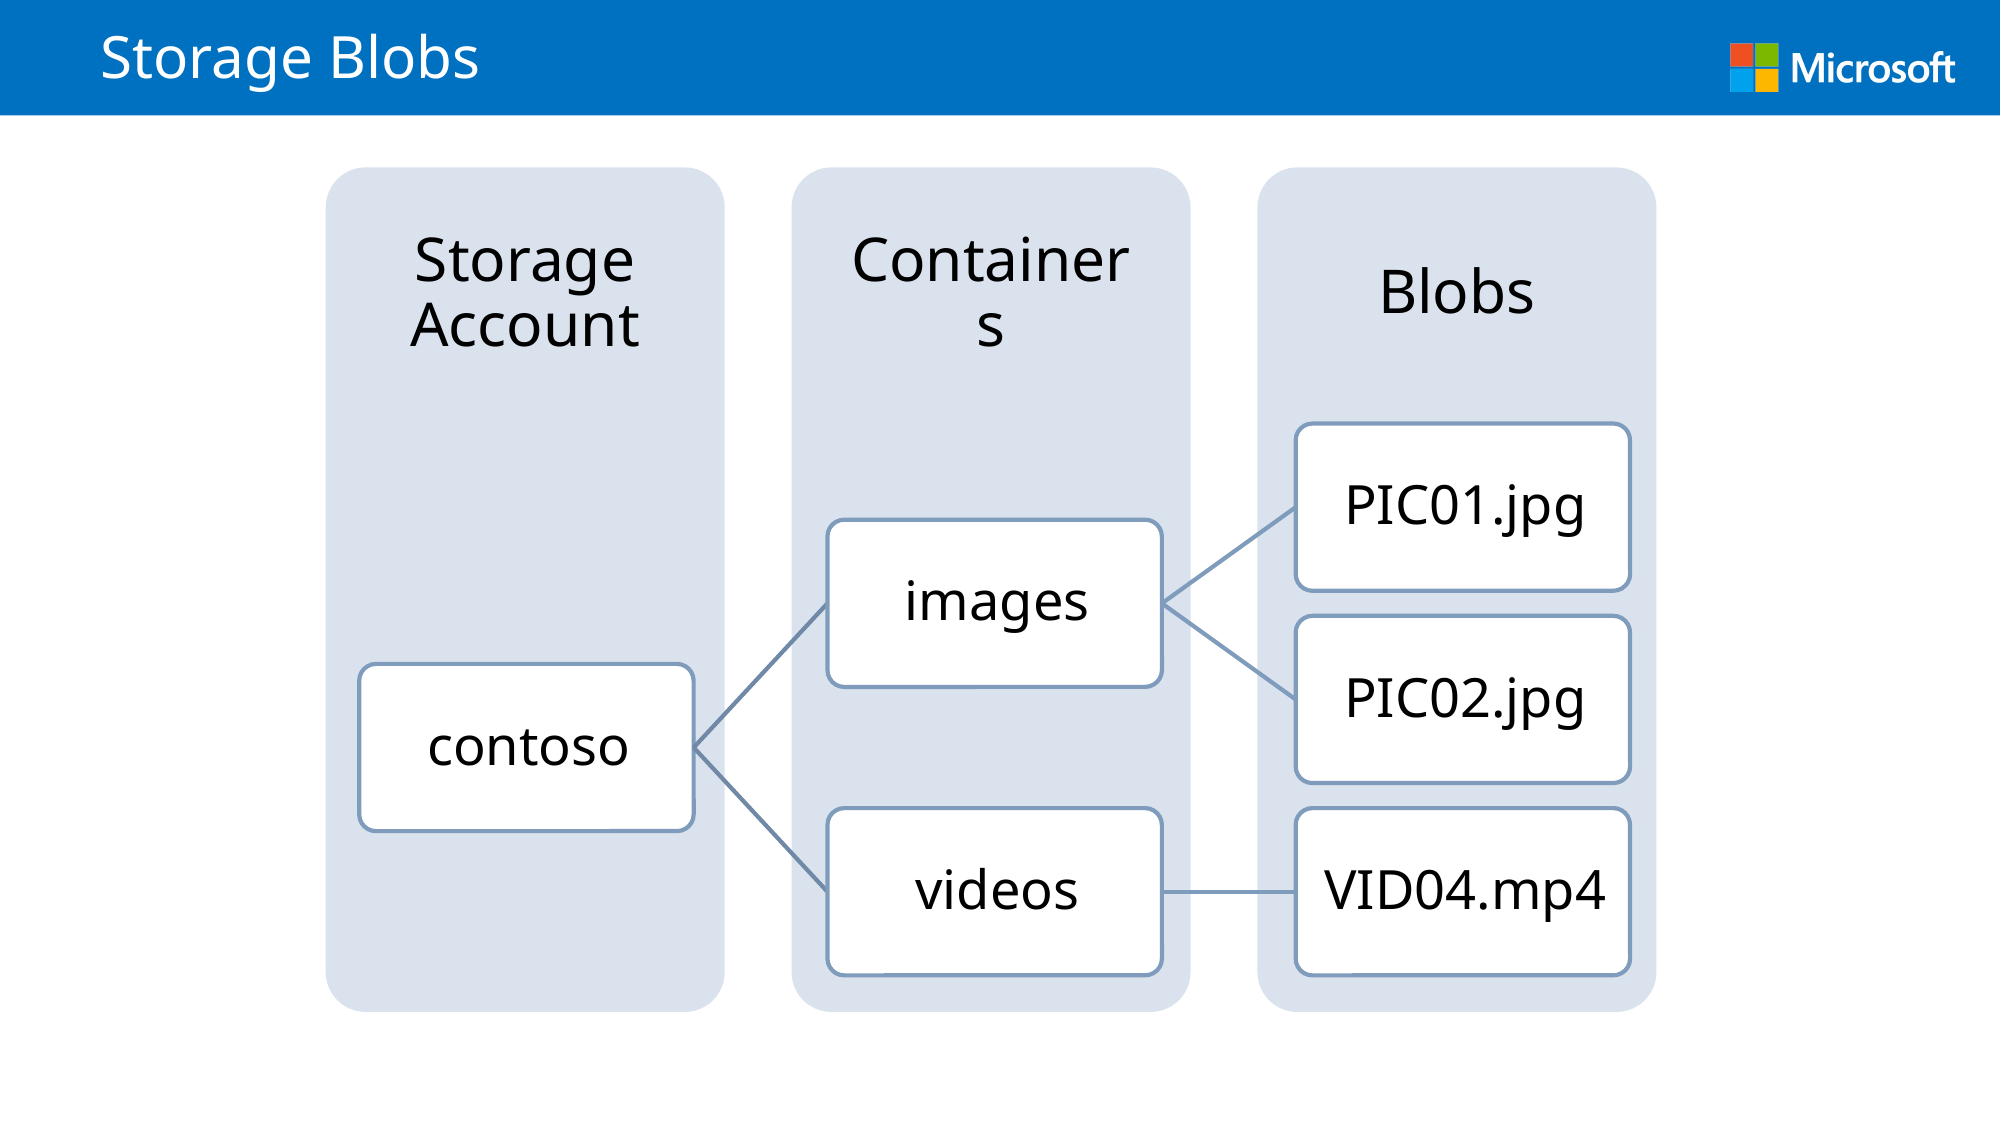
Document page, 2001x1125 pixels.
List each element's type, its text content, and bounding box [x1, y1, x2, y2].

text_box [325, 167, 1658, 1013]
title Storage Blobs [100, 0, 1802, 122]
picture [1802, 14, 1986, 121]
